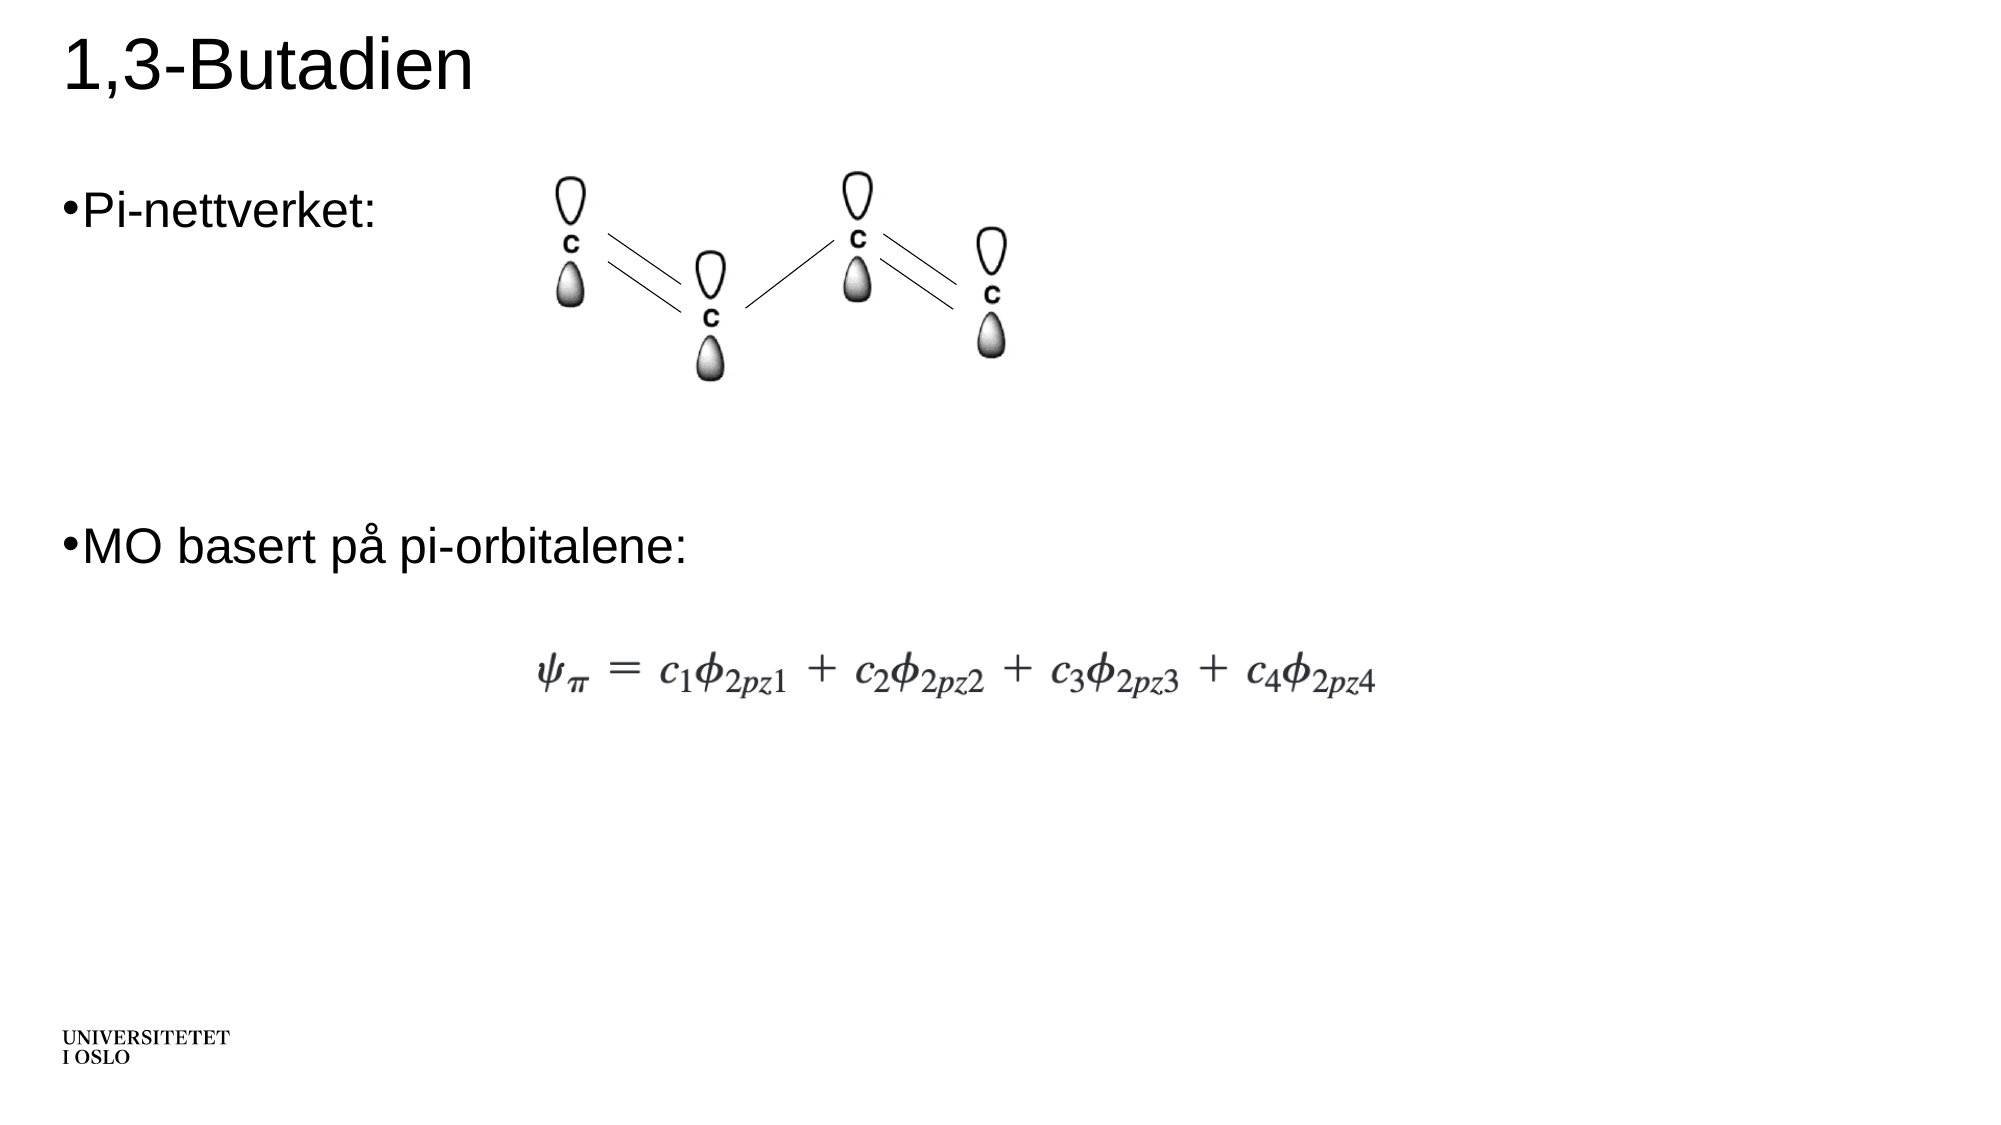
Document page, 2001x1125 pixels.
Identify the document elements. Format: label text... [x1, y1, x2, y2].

list Pi-nettverket: MO basert på pi-orbitalene: [62, 177, 1938, 1099]
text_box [534, 150, 1026, 386]
title 1,3-Butadien [62, 26, 1938, 151]
picture [490, 618, 1423, 714]
